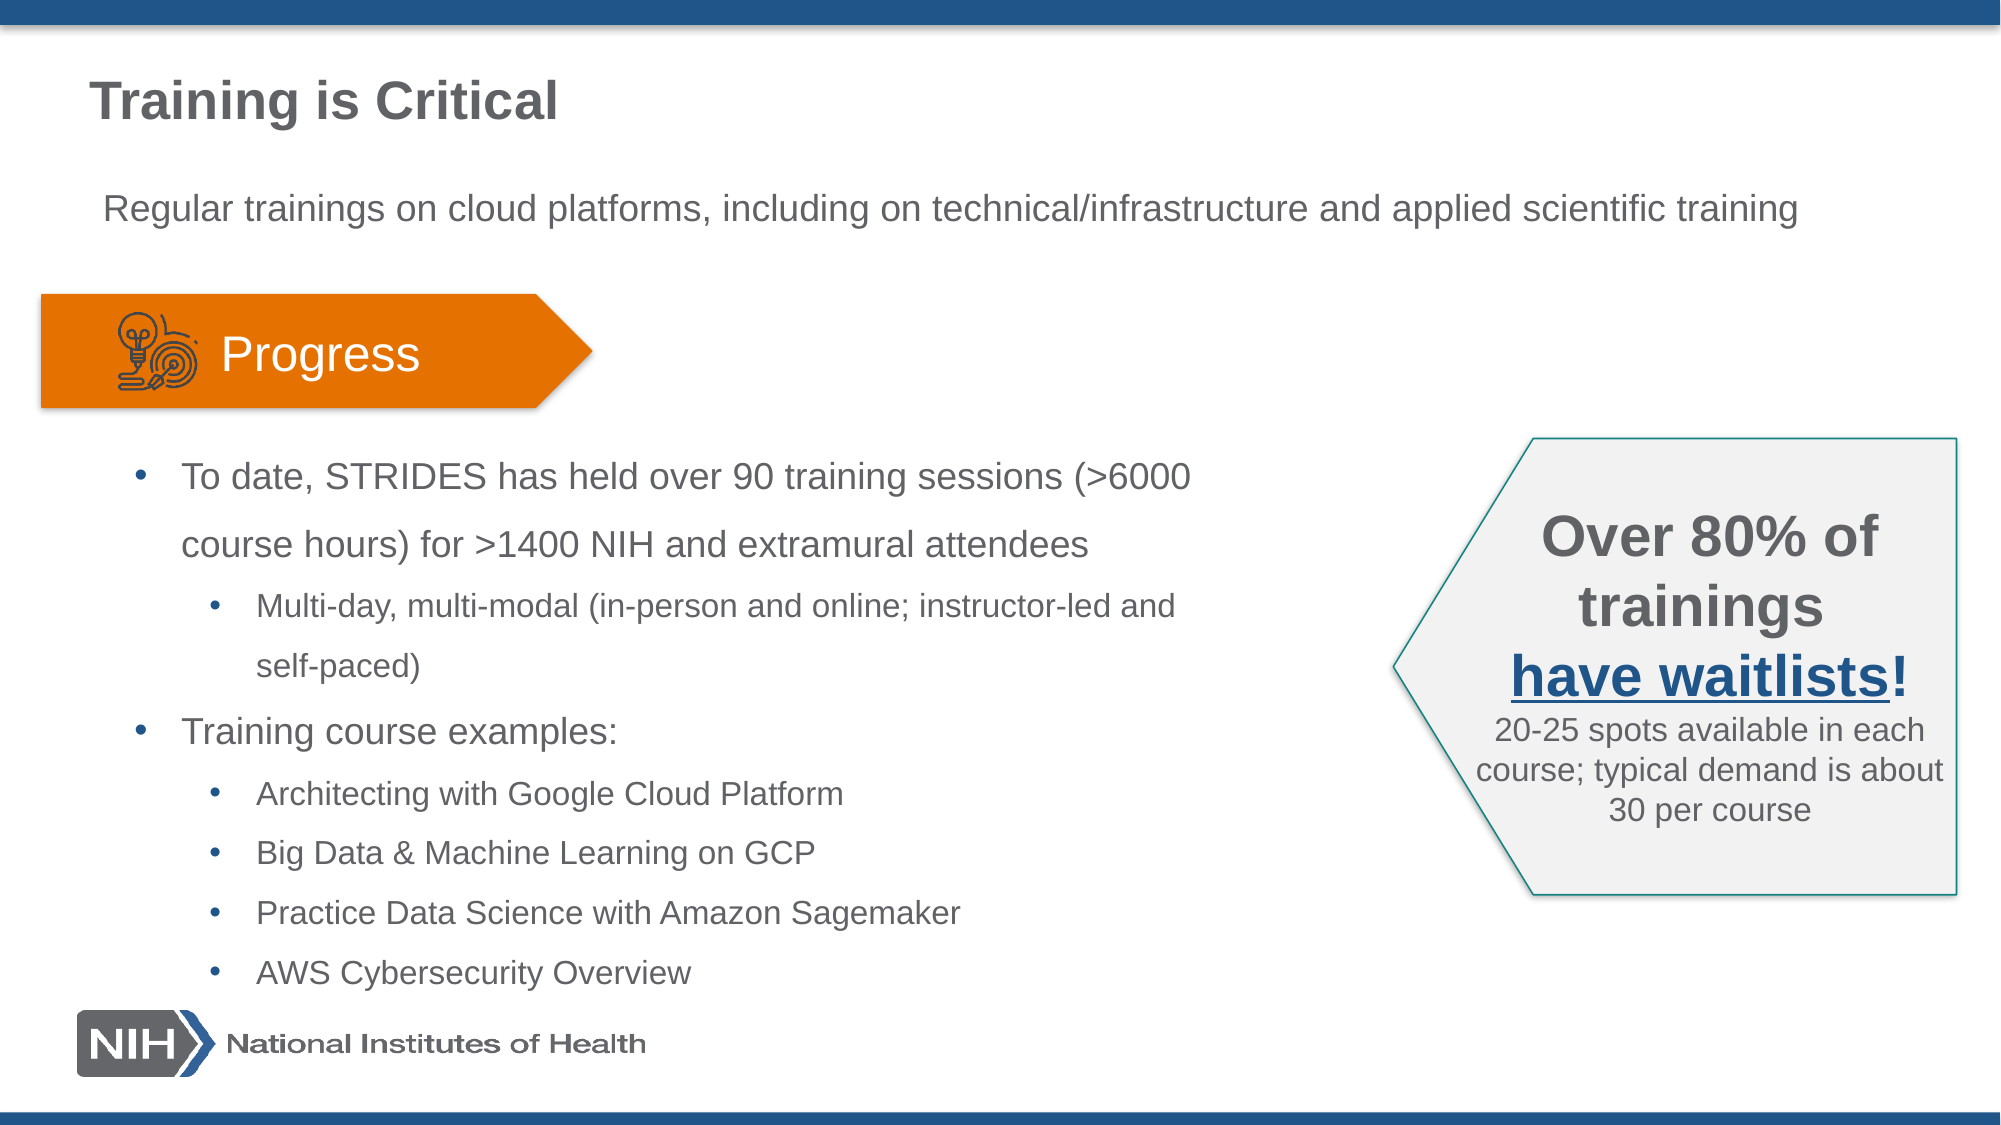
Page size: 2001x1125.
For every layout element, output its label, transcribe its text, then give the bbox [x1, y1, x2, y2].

text_box To date, STRIDES has held over 90 training sessions (>6000 course hours) for >1400 NIH and extramural attendees Multi-day, multi-modal (in-person and online; instructor-led and self-paced) Training course examples: Architecting with Google Cloud Platform Big Data & Machine Learning on GCP Practice Data Science with Amazon Sagemaker AWS Cybersecurity Overview [119, 422, 1252, 999]
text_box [41, 294, 592, 408]
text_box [1392, 438, 1981, 895]
title Training is Critical [74, 53, 1925, 221]
text_box Regular trainings on cloud platforms, including on technical/infrastructure and applied scientific training [88, 176, 1959, 237]
picture [77, 1010, 645, 1077]
